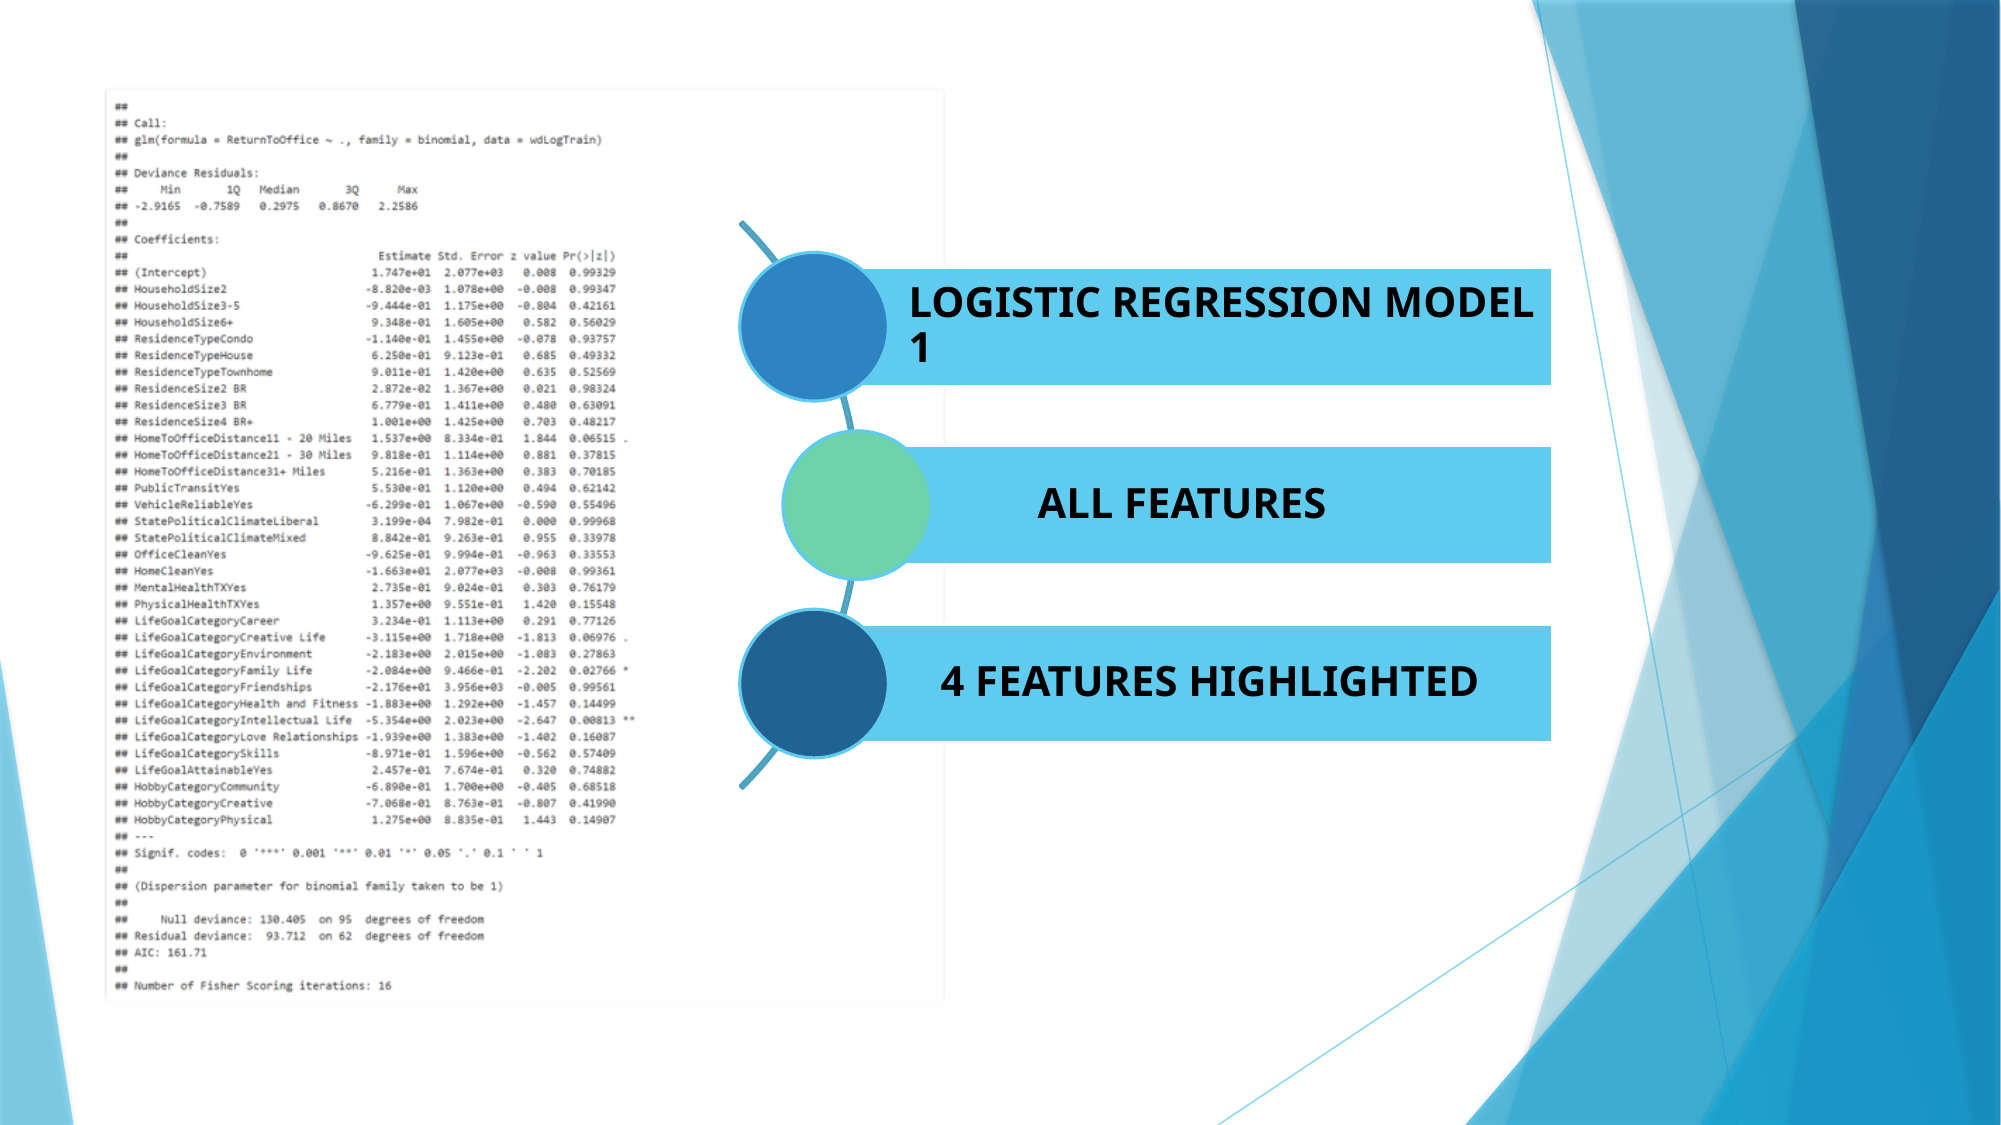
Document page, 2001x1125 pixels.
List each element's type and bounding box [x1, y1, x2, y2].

picture [91, 82, 955, 1009]
text_box [730, 207, 1561, 803]
